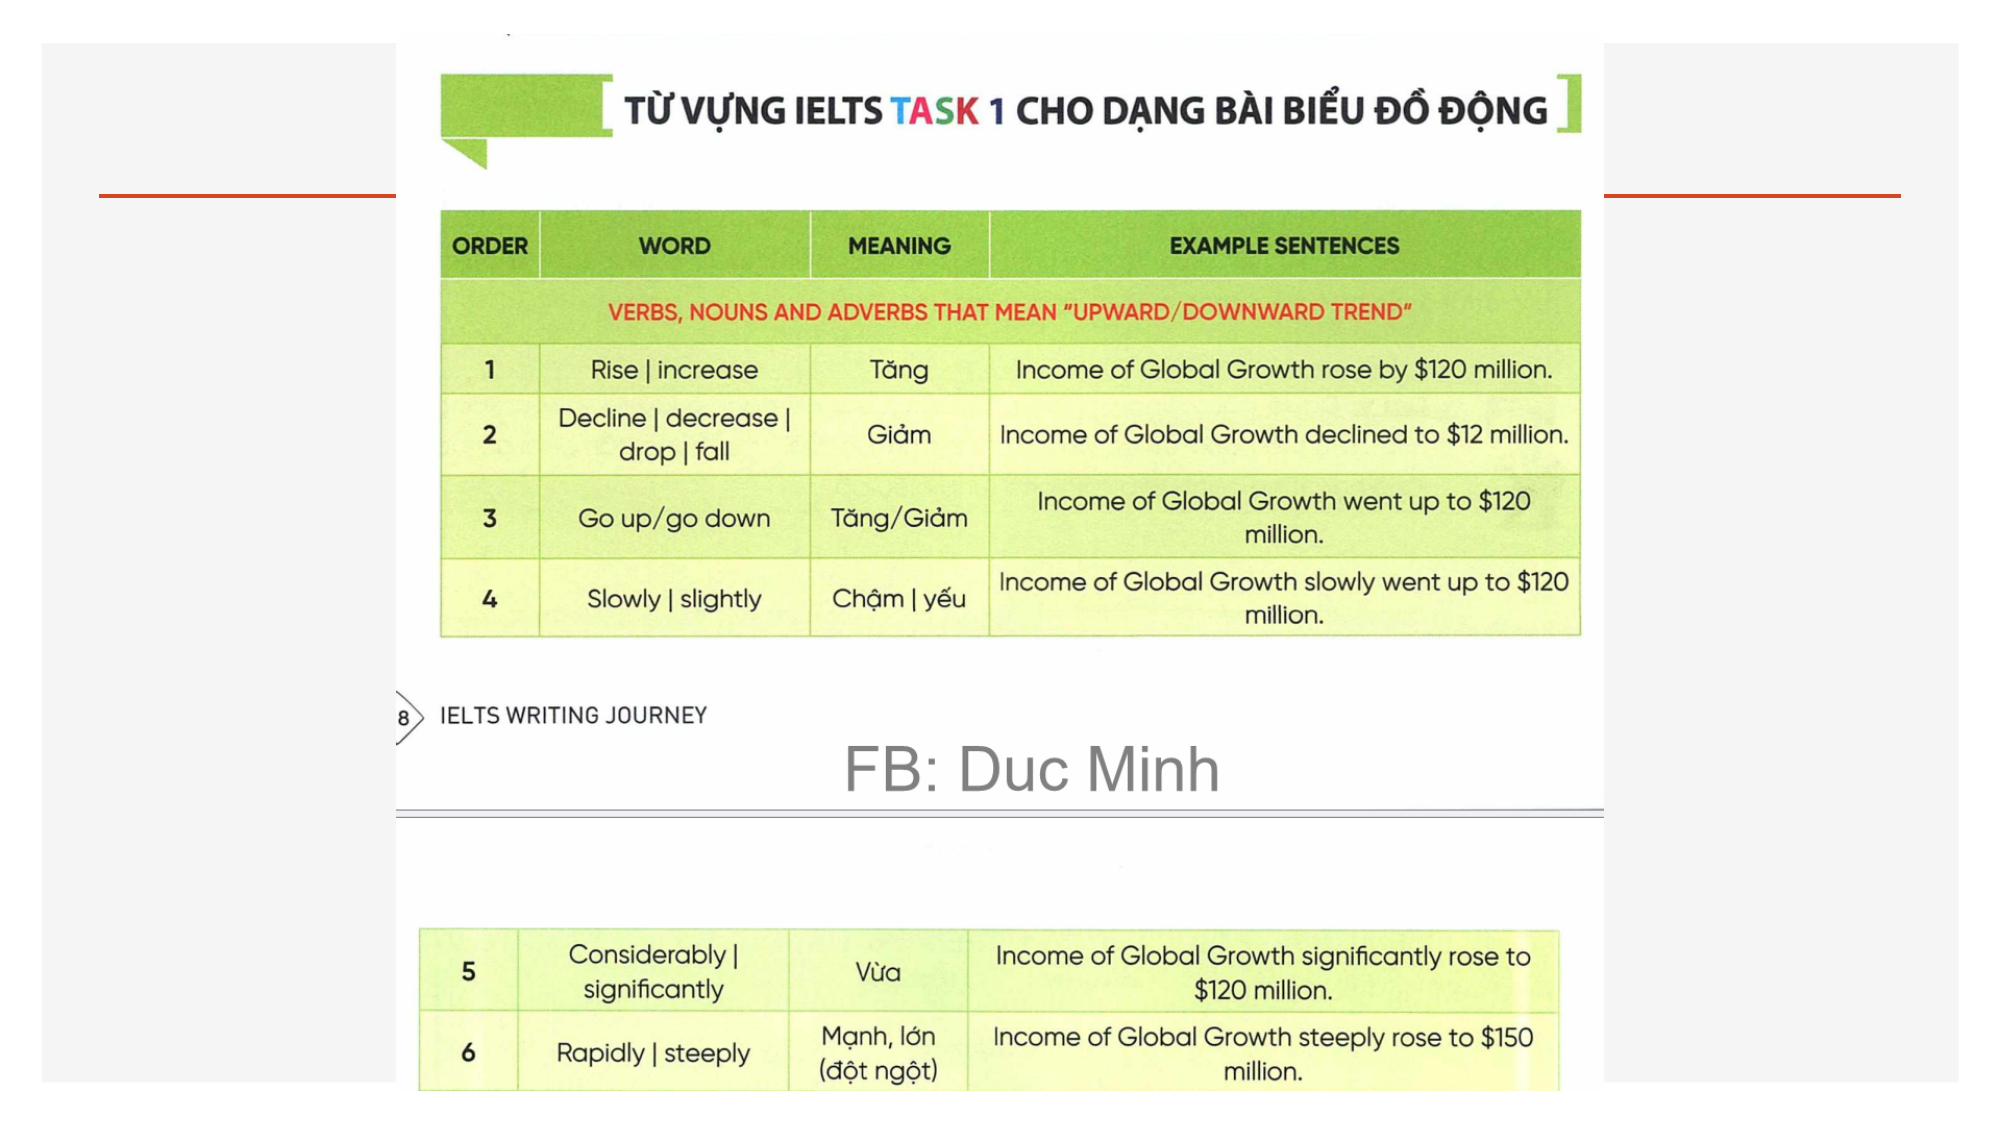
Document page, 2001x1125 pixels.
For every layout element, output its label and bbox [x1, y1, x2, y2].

picture [396, 34, 1604, 1091]
